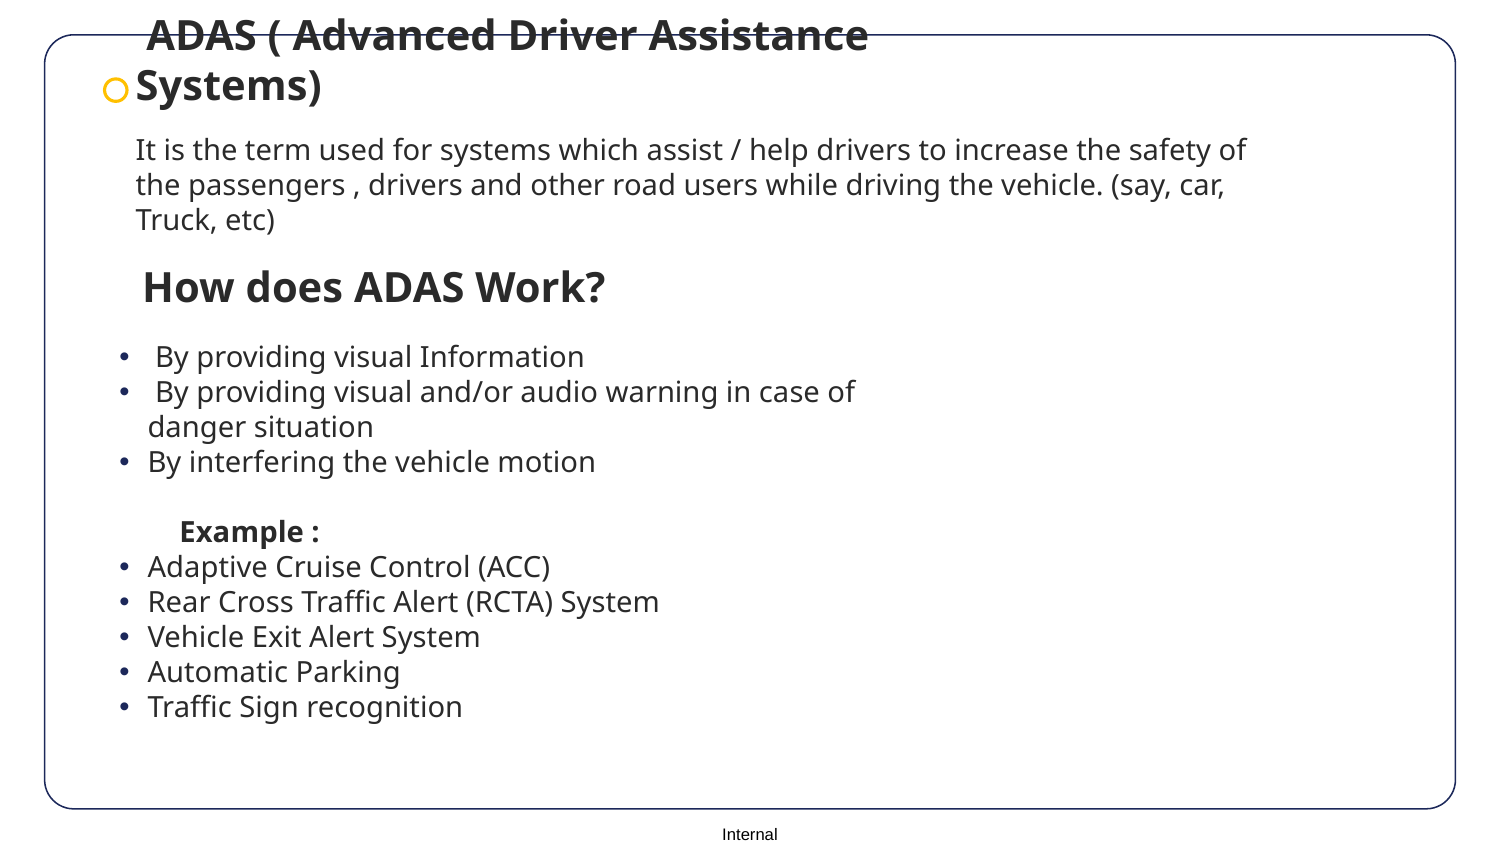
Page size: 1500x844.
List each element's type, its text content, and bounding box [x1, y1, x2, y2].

text_box [104, 78, 128, 102]
text_box By providing visual Information By providing visual and/or audio warning in case of danger situation By interfering the vehicle motion Example : Adaptive Cruise Control (ACC) Rear Cross Traffic Alert (RCTA) System Vehicle Exit Alert System Automatic Parking Traffic Sign recognition [104, 288, 894, 742]
subtitle ADAS ( Advanced Driver Assistance Systems) [120, 45, 1005, 175]
text_box How does ADAS Work? [127, 277, 665, 288]
subtitle It is the term used for systems which assist / help drivers to increase the safety of the passengers , drivers and other road users while driving the vehicle. (say, car, Truck, etc) [120, 116, 1300, 226]
